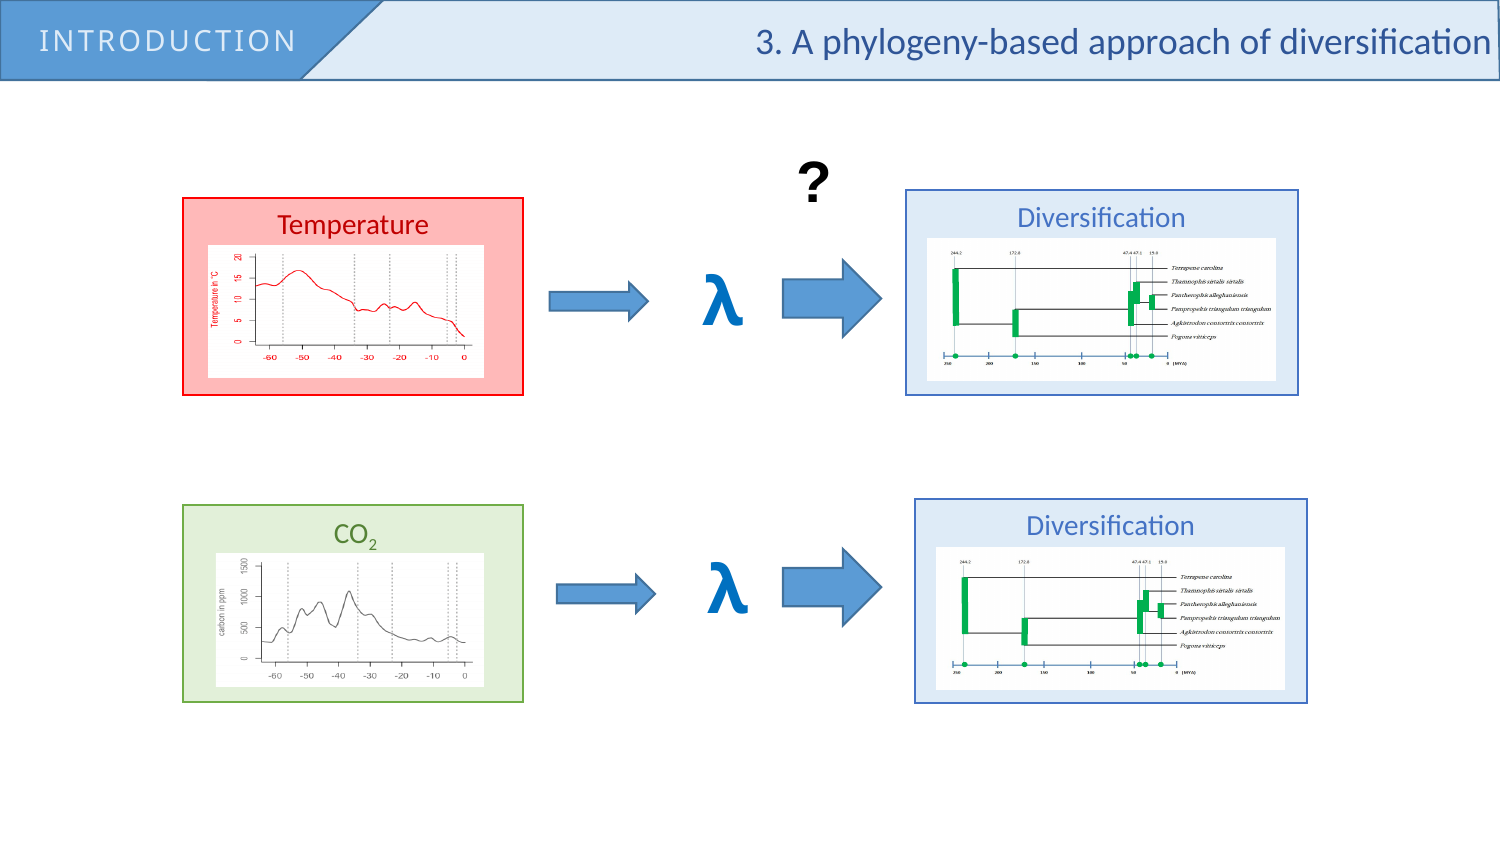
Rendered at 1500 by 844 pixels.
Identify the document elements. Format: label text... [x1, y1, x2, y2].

text_box [549, 282, 648, 321]
text_box λ [695, 251, 759, 347]
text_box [905, 190, 1298, 396]
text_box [0, 0, 1500, 81]
text_box [556, 575, 656, 613]
text_box [783, 260, 882, 337]
picture [215, 553, 485, 688]
text_box ? [788, 136, 849, 222]
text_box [183, 505, 524, 703]
text_box [783, 548, 882, 626]
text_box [914, 498, 1308, 704]
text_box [183, 197, 524, 396]
text_box λ [700, 539, 764, 634]
